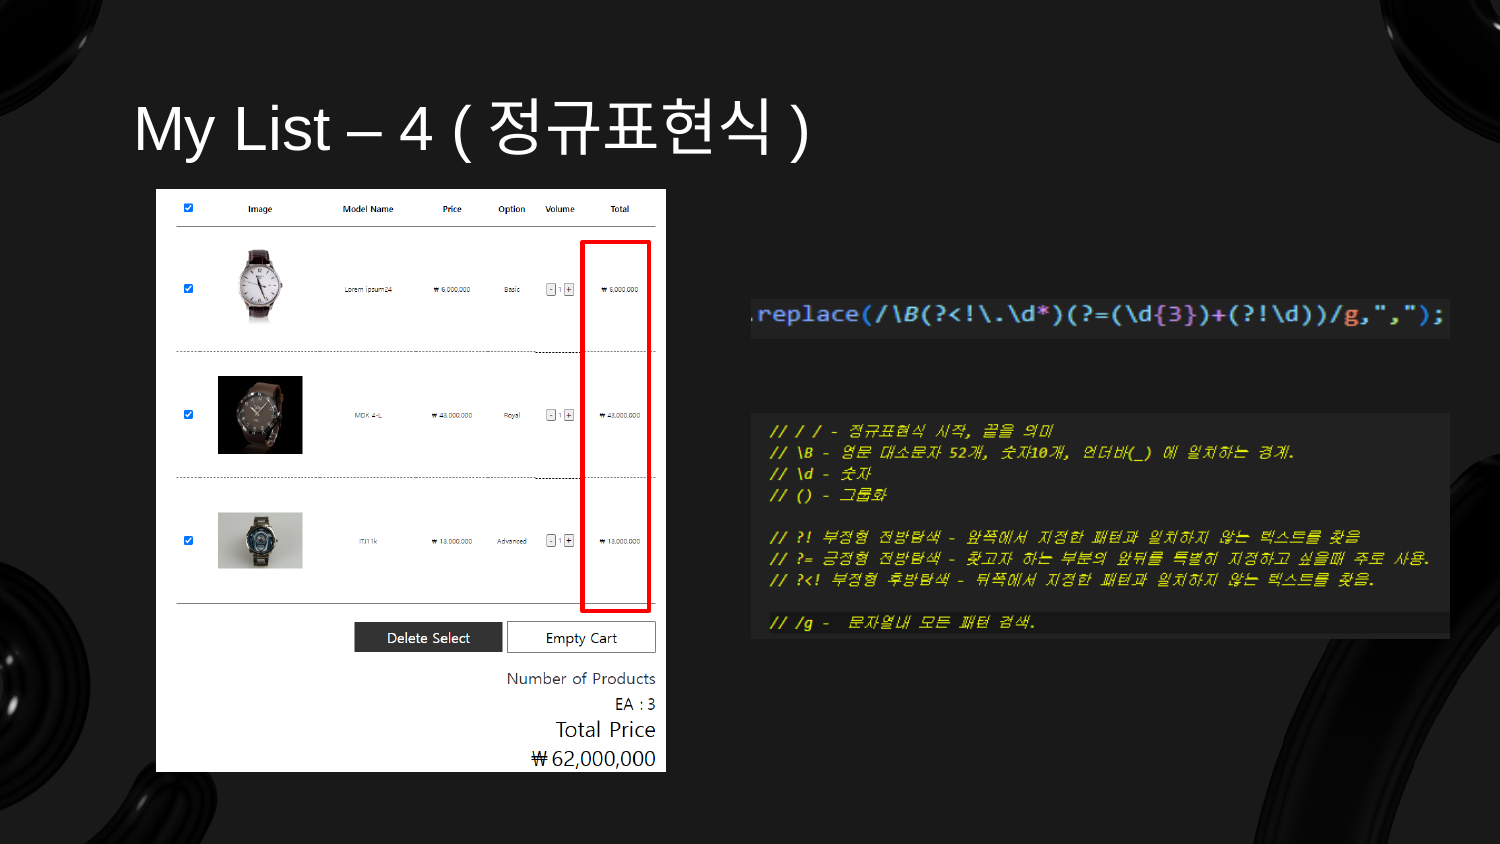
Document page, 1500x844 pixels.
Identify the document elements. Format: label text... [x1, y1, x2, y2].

title My List – 4 (정규표현식) [118, 72, 1383, 167]
picture [1345, 0, 1500, 150]
picture [0, 188, 666, 844]
picture [750, 299, 1450, 340]
picture [750, 409, 1500, 844]
picture [0, 0, 119, 136]
